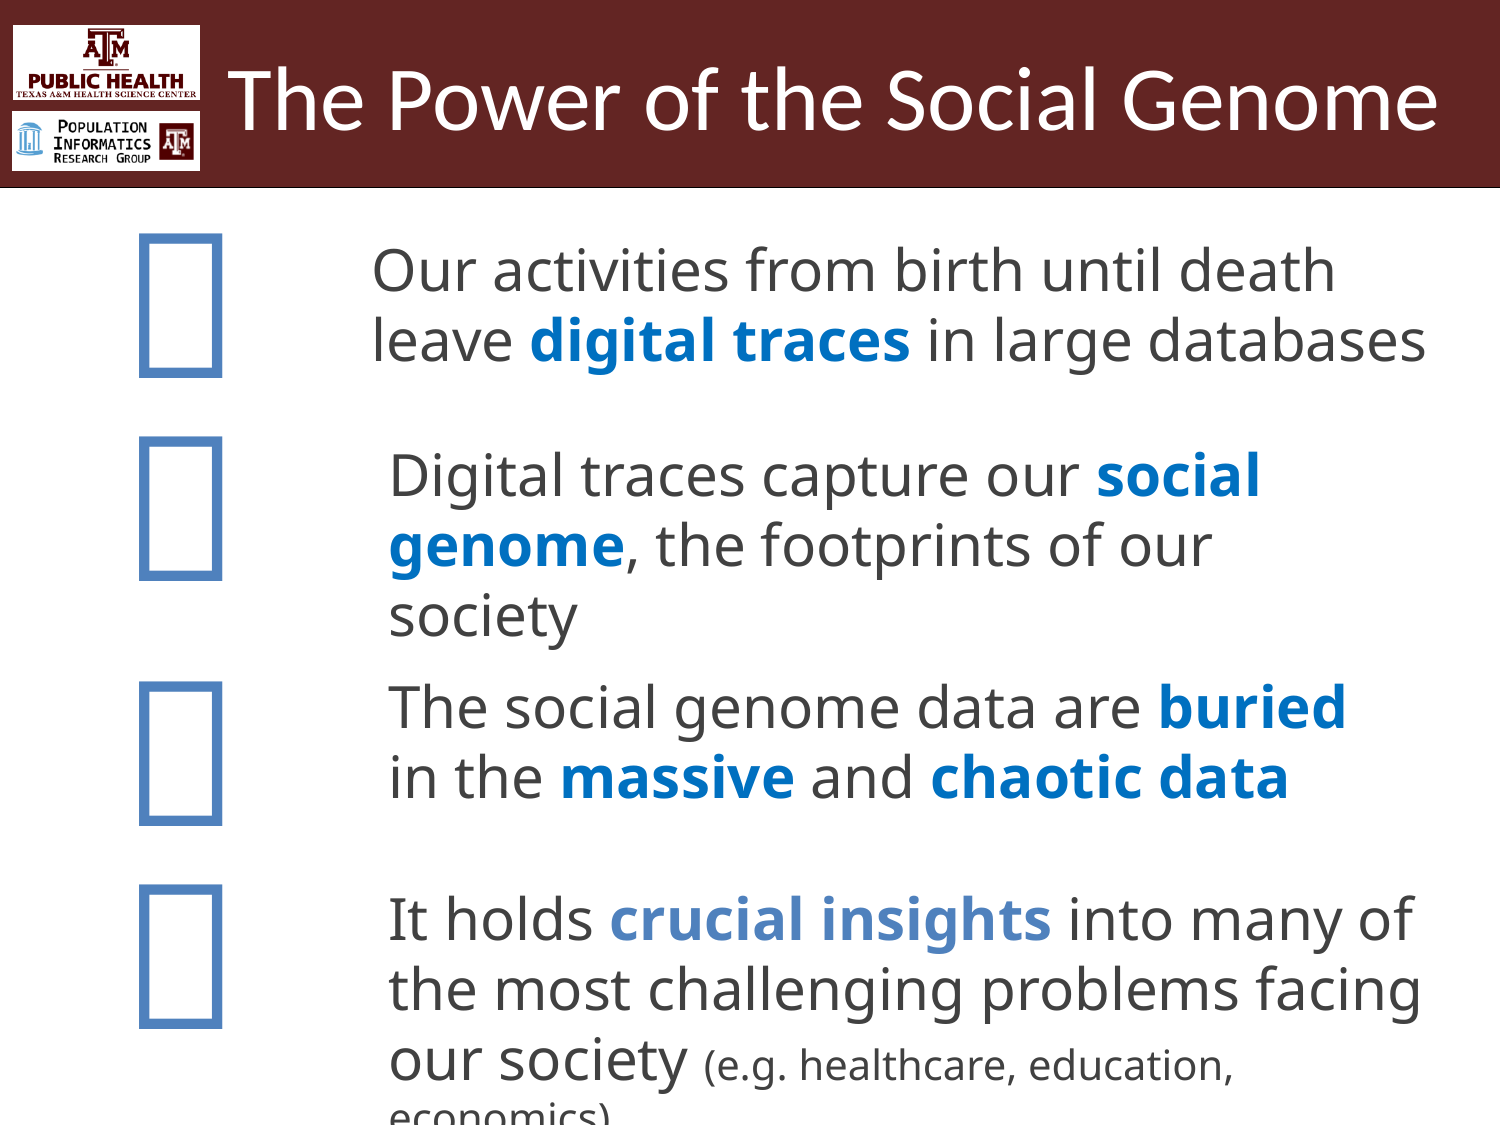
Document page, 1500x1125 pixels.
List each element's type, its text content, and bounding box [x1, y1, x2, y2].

list Our activities from birth until death leave digital traces in large databases [298, 225, 1482, 399]
text_box The social genome data are buried in the massive and chaotic data [298, 662, 1383, 818]
text_box It holds crucial insights into many of the most challenging problems facing our society (e.g. healthcare, education, economics) [298, 874, 1463, 1125]
text_box  [105, 819, 258, 1078]
text_box  [105, 168, 258, 371]
picture [12, 111, 200, 171]
text_box Digital traces capture our social genome, the footprints of our society [298, 430, 1425, 655]
text_box  [105, 371, 258, 616]
picture [12, 25, 200, 100]
title The Power of the Social Genome [212, 0, 1500, 188]
text_box  [105, 616, 258, 819]
